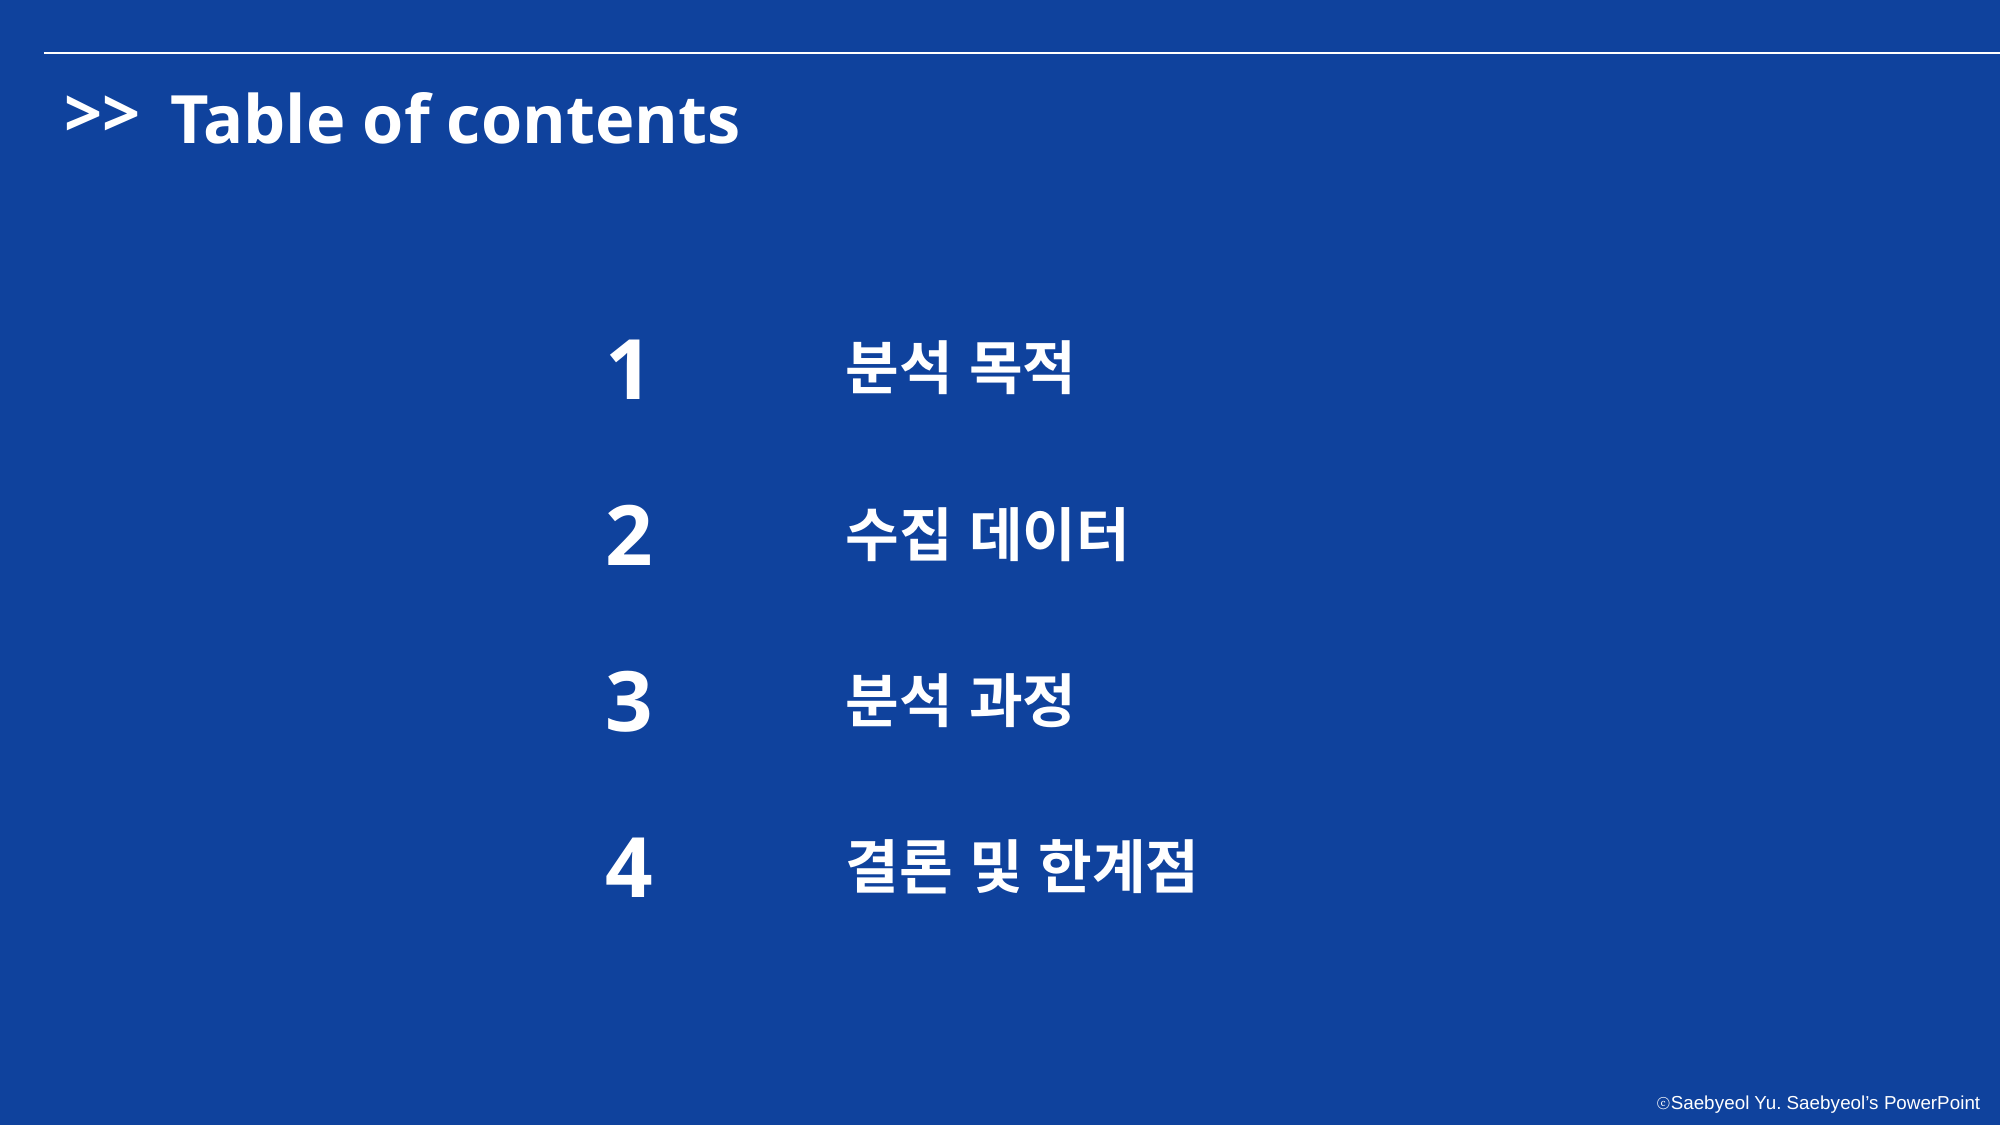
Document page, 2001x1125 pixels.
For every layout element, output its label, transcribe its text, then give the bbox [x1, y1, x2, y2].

text_box 분석 과정 [831, 656, 1410, 742]
text_box 2 [590, 475, 764, 590]
text_box 수집 데이터 [831, 490, 1410, 576]
text_box 분석 목적 [831, 324, 1410, 409]
text_box Table of contents [155, 69, 756, 165]
text_box 4 [590, 807, 764, 922]
text_box 결론 및 한계점 [831, 822, 1410, 908]
text_box >> [49, 63, 156, 159]
text_box 3 [590, 641, 764, 756]
text_box 1 [590, 309, 764, 424]
